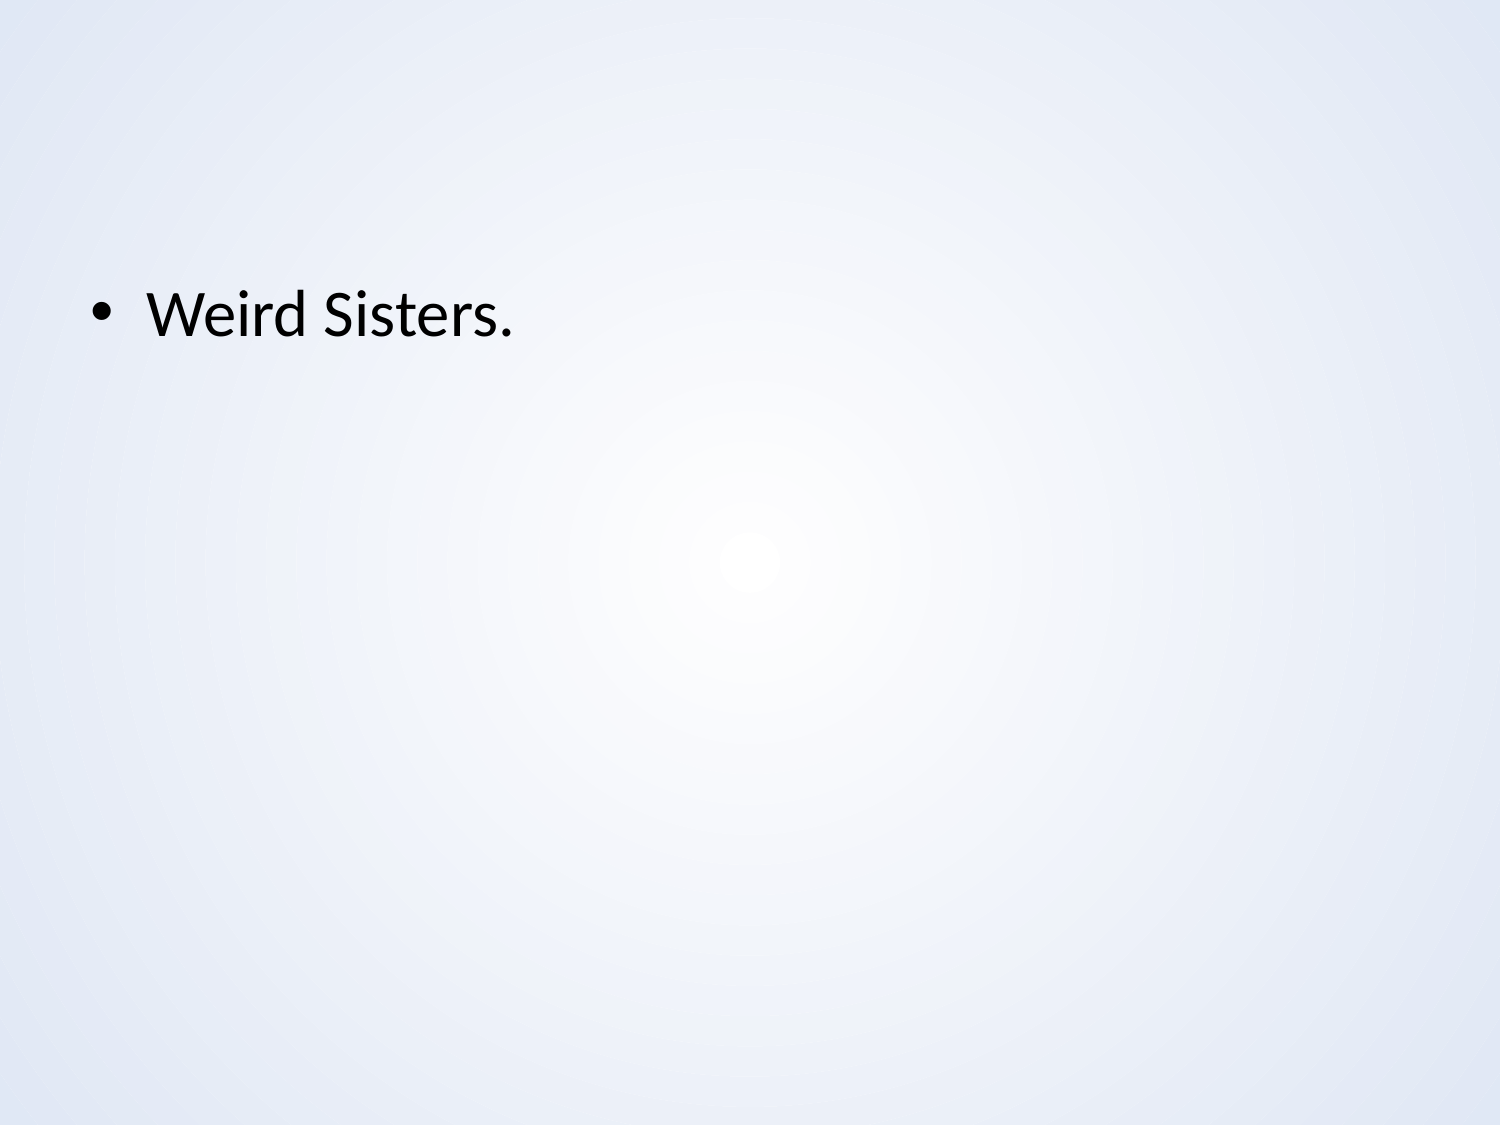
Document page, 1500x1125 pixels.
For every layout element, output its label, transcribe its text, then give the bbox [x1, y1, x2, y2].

list Weird Sisters. [75, 262, 1425, 1005]
